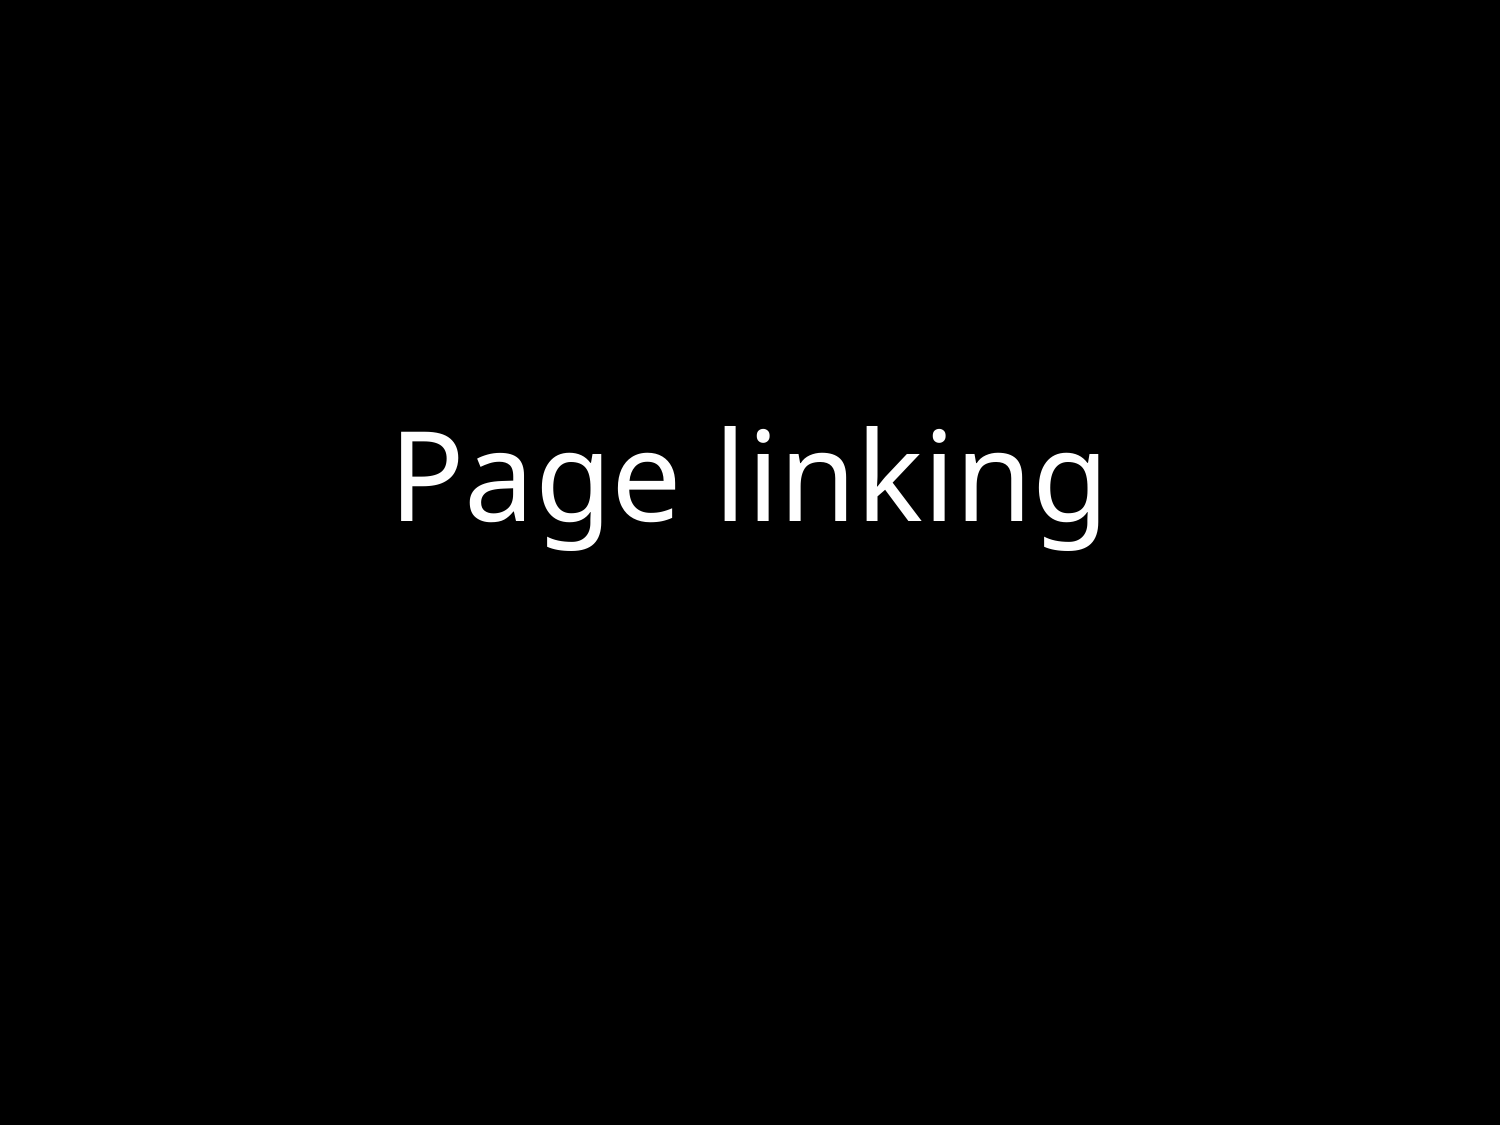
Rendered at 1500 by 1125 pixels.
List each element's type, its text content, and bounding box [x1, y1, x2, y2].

text_box Page linking [49, 389, 1450, 554]
